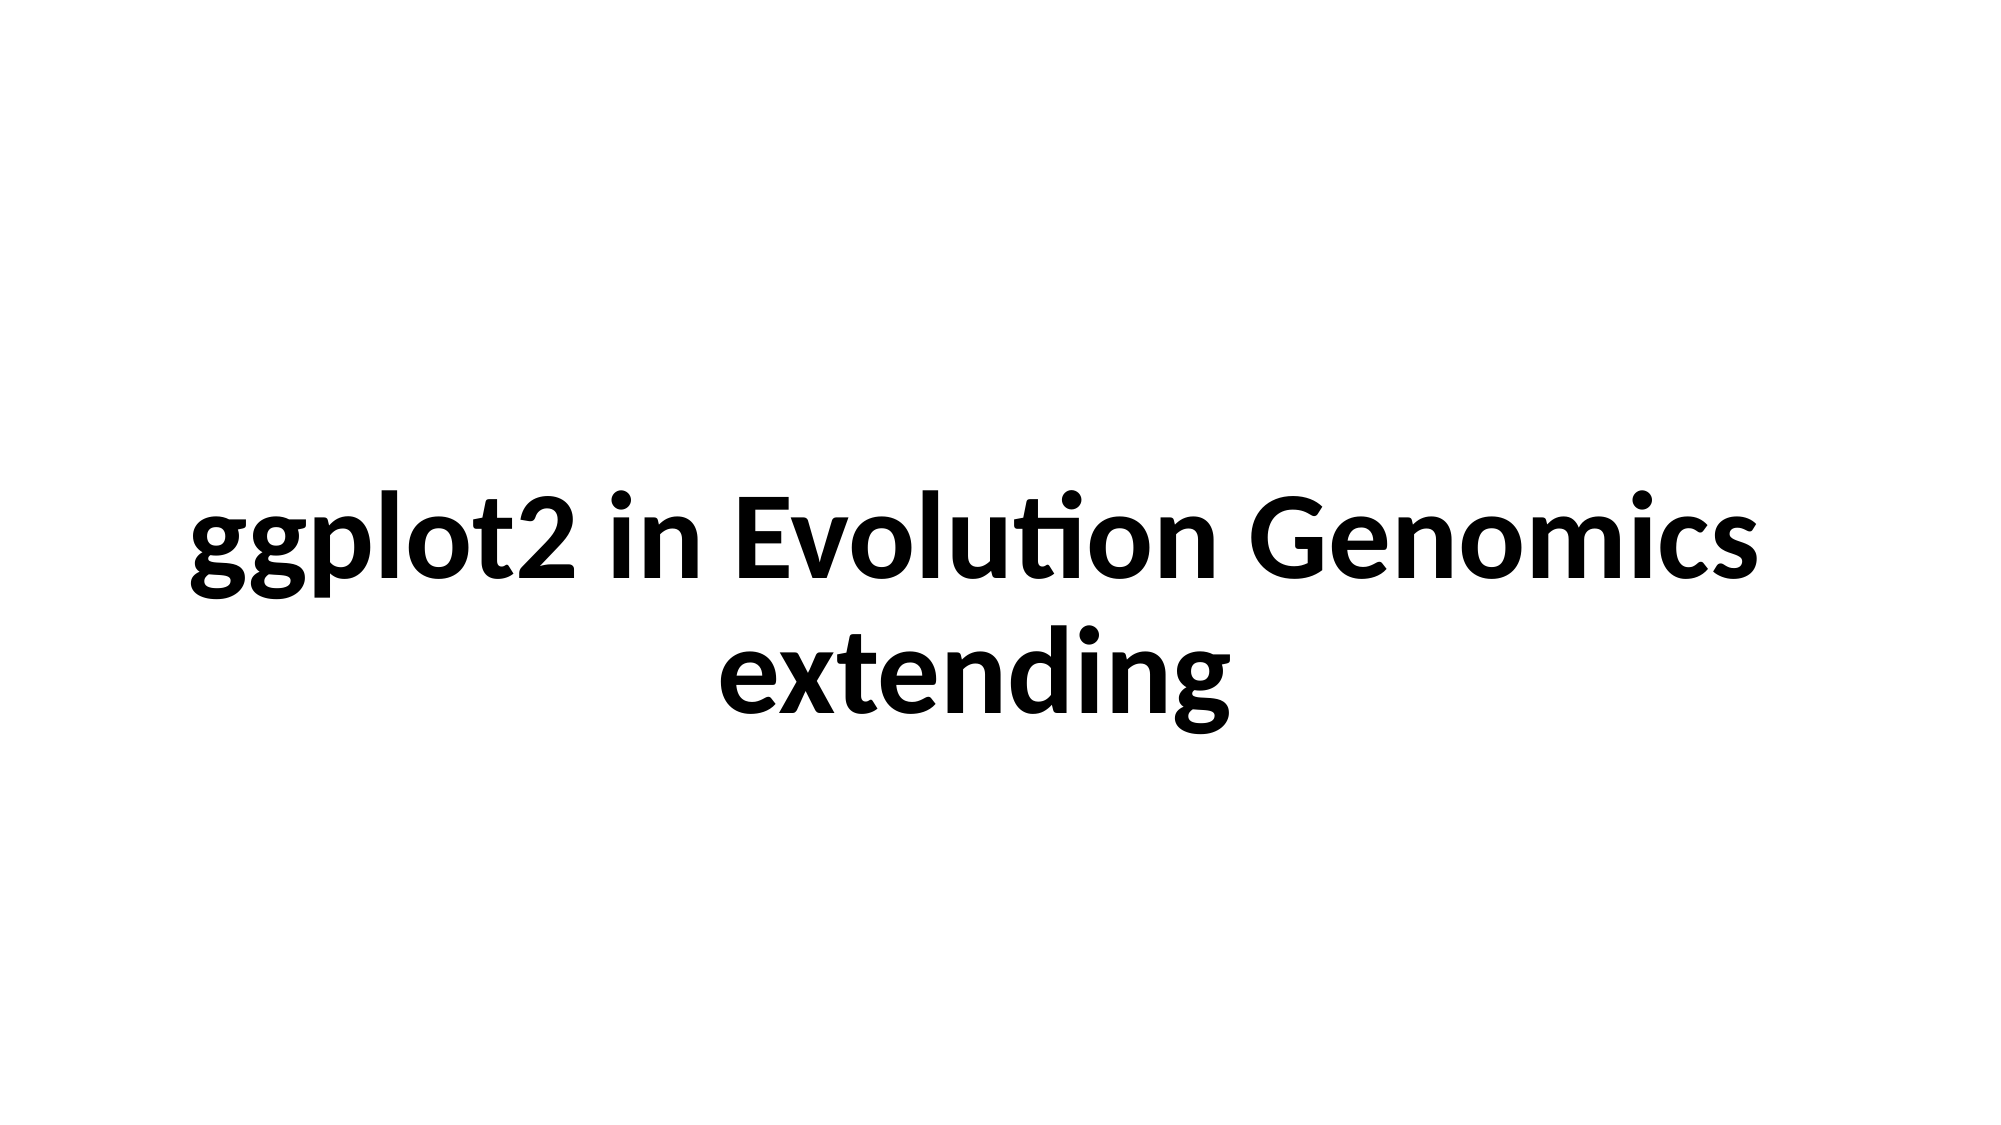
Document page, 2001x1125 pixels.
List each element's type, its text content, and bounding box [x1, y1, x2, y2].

title ggplot2 in Evolution Genomics extending [24, 280, 1925, 749]
